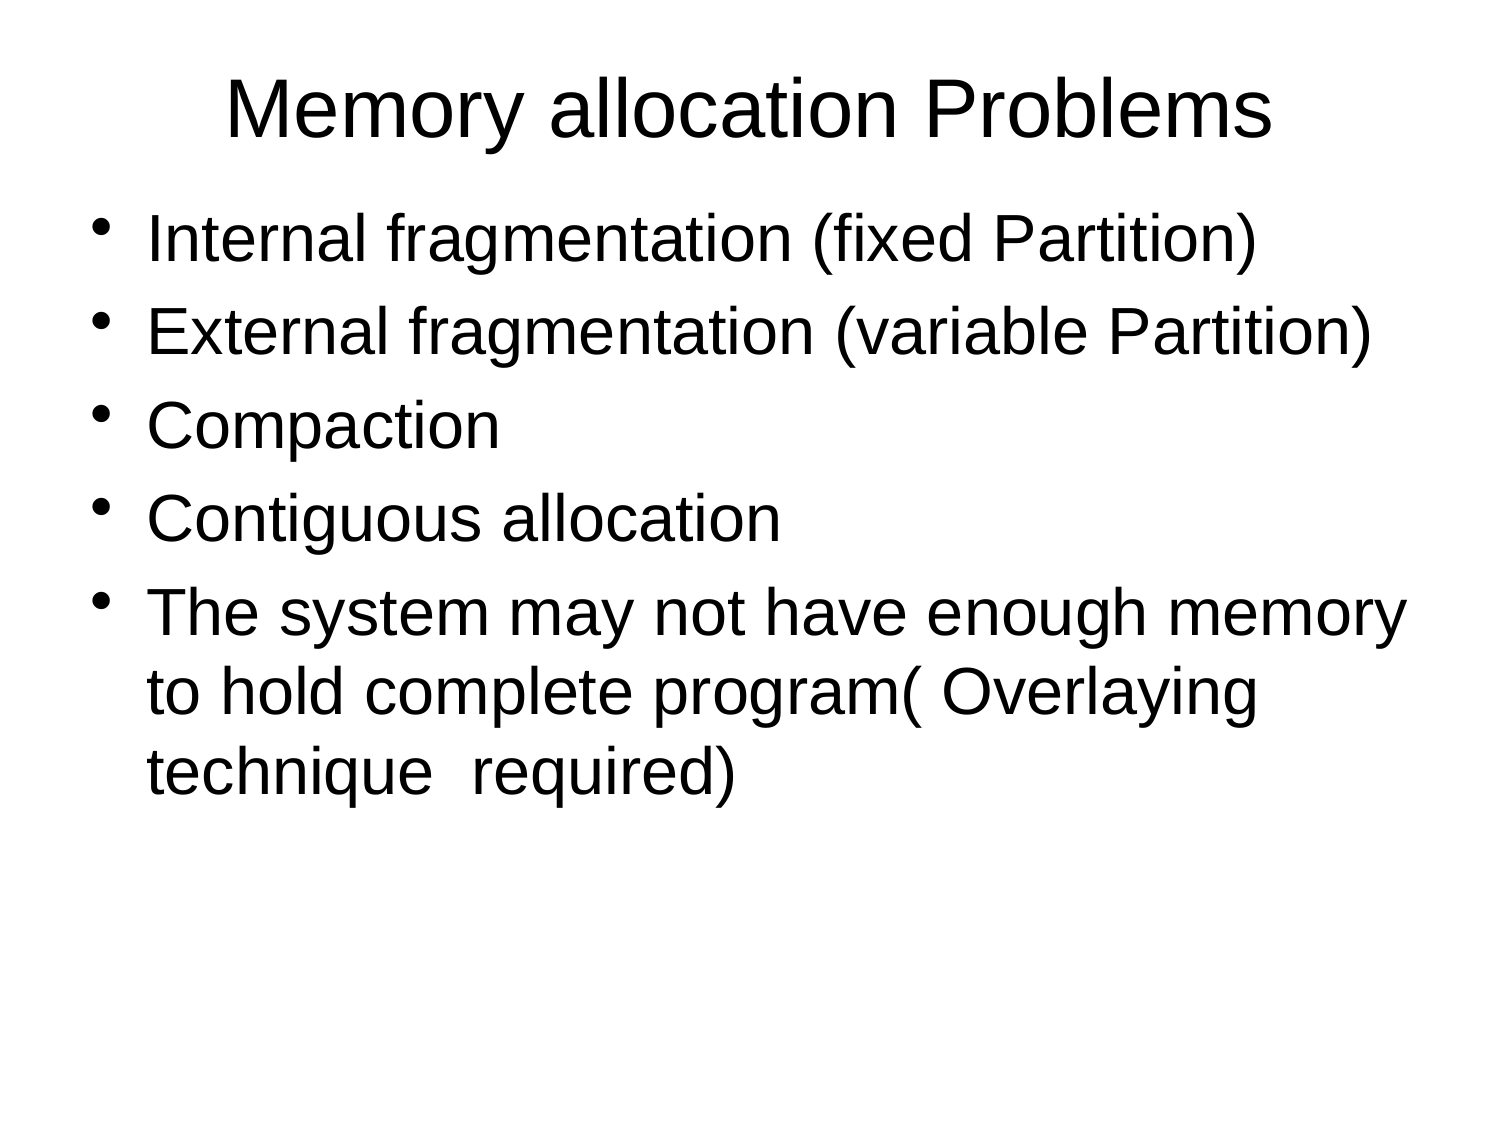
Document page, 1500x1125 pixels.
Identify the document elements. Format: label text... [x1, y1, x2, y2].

title Memory allocation Problems [74, 44, 1426, 163]
list Internal fragmentation (fixed Partition) External fragmentation (variable Partition) Compaction Contiguous allocation The system may not have enough memory to hold complete program( Overlaying technique required) [74, 187, 1426, 1006]
